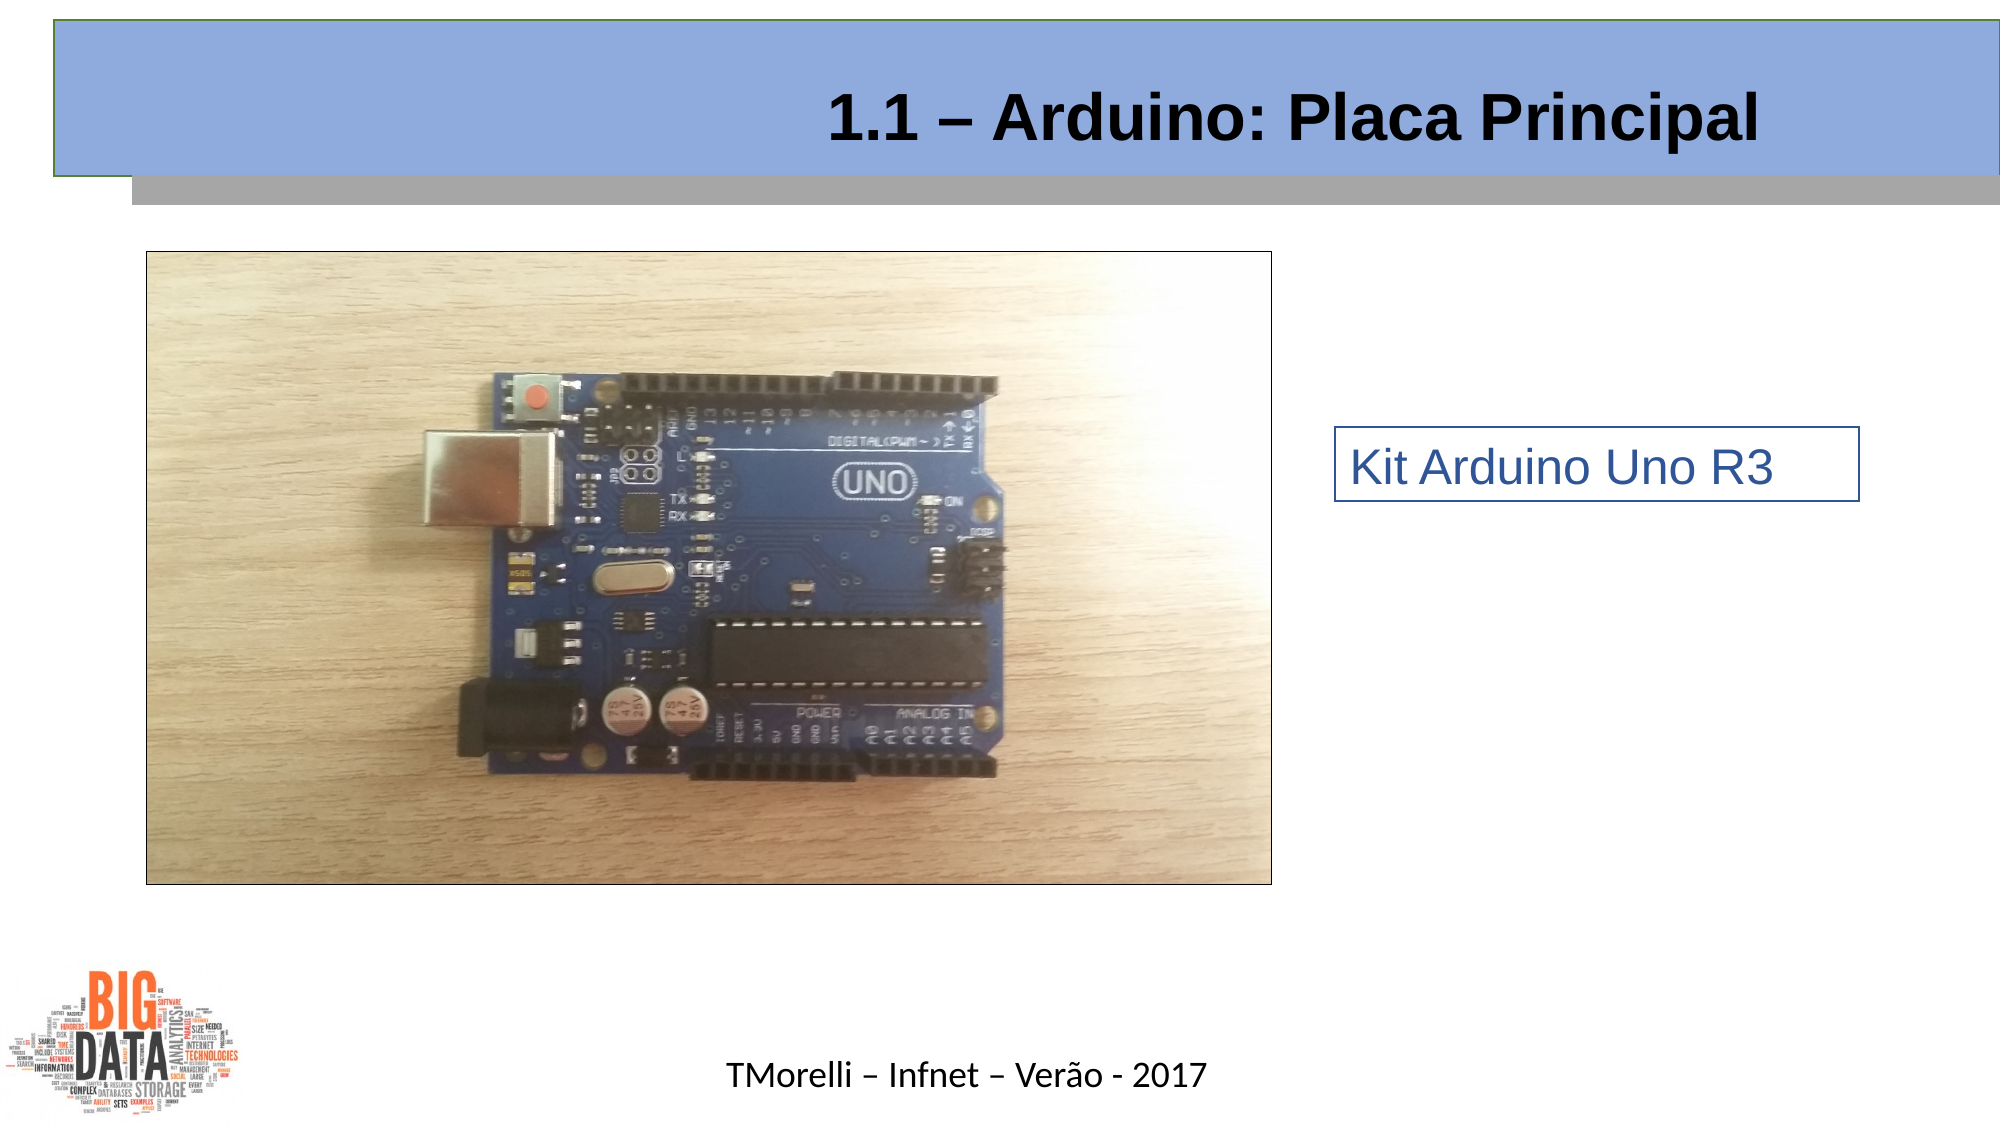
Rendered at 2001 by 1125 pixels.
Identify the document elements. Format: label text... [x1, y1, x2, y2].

text_box [132, 175, 2000, 205]
text_box Kit Arduino Uno R3 [1334, 426, 1860, 502]
picture [0, 959, 243, 1125]
text_box [53, 19, 2000, 177]
picture [146, 251, 1272, 885]
text_box 1.1 – Arduino: Placa Principal [812, 66, 1858, 162]
